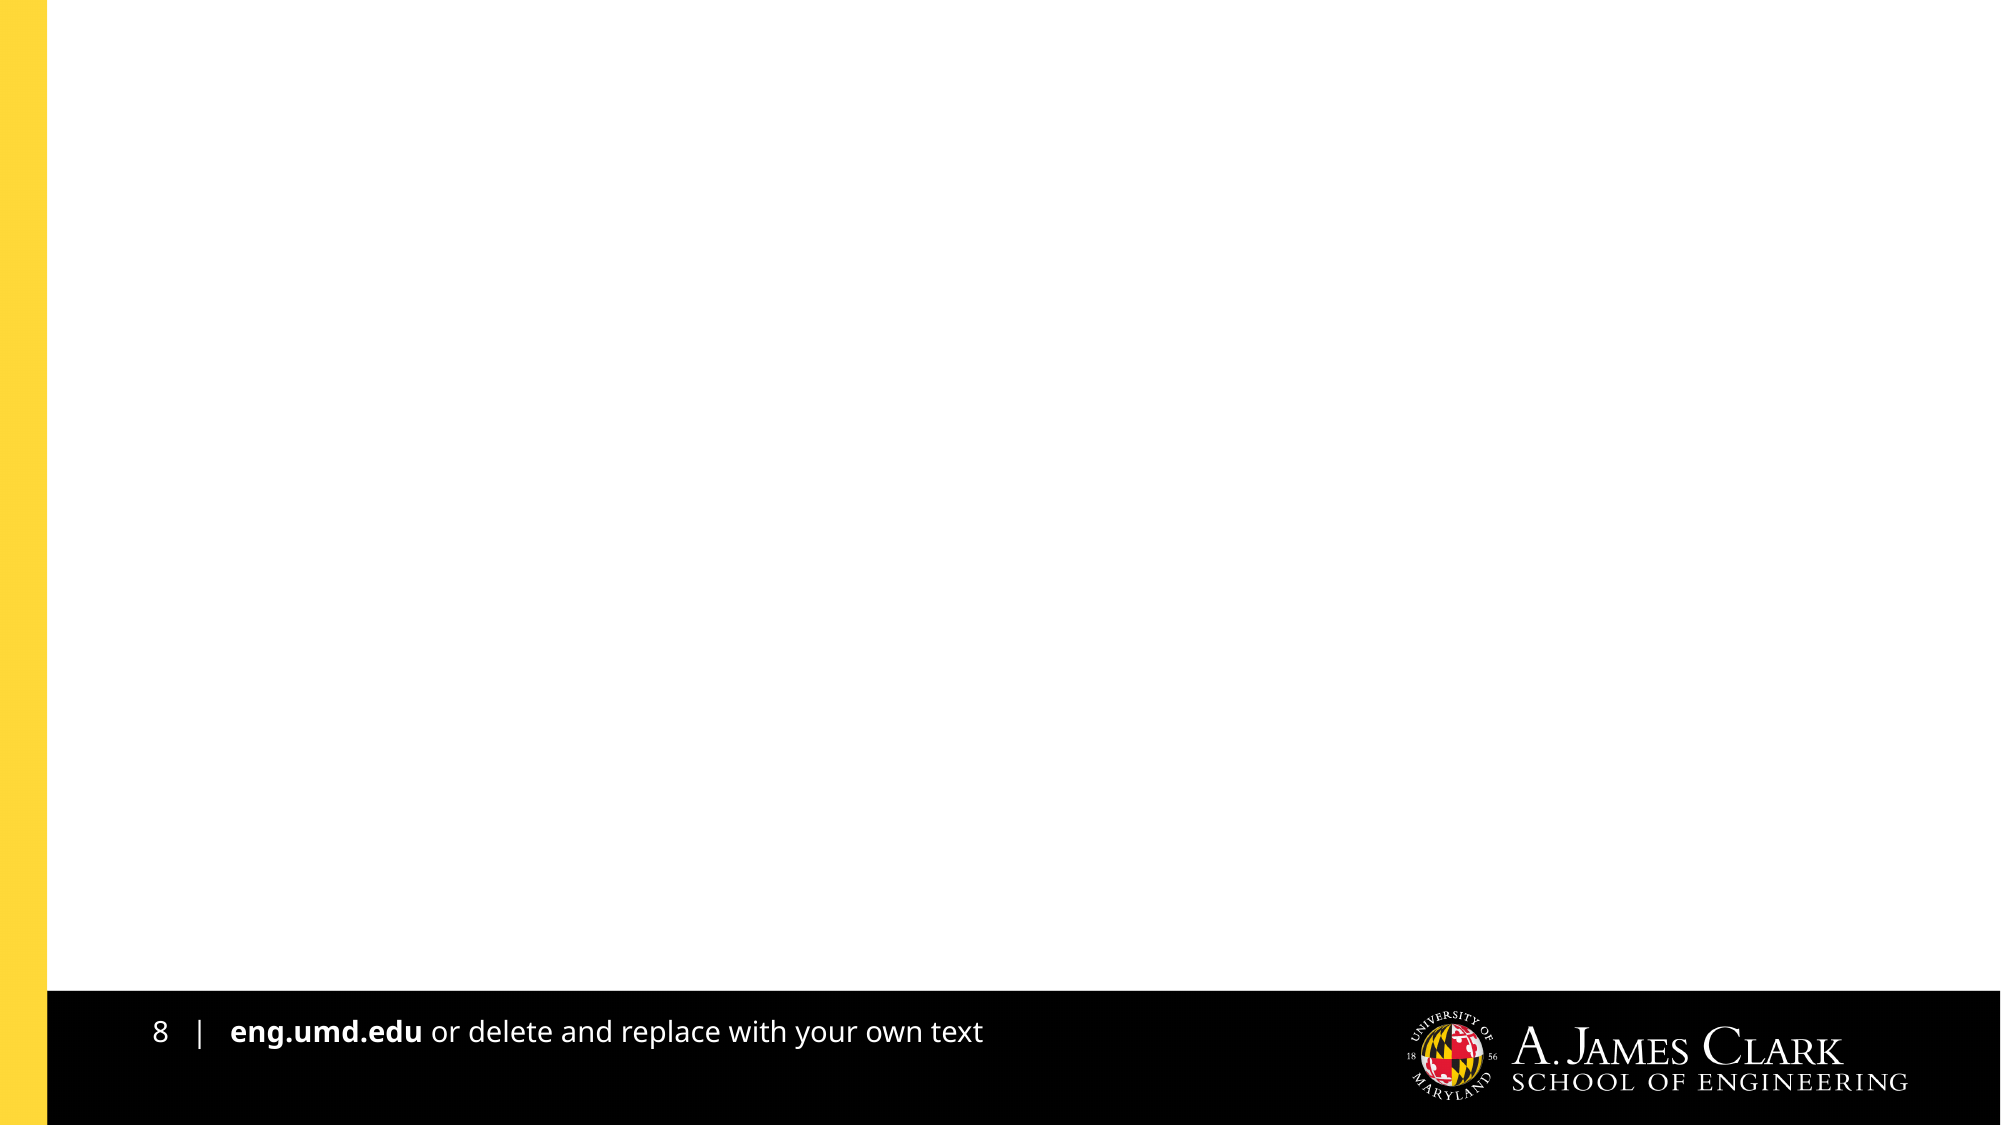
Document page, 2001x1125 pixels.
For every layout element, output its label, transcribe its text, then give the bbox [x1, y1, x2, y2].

picture [0, 0, 2001, 1125]
footer 8 | eng.umd.edu or delete and replace with your own text [137, 1002, 1338, 1063]
